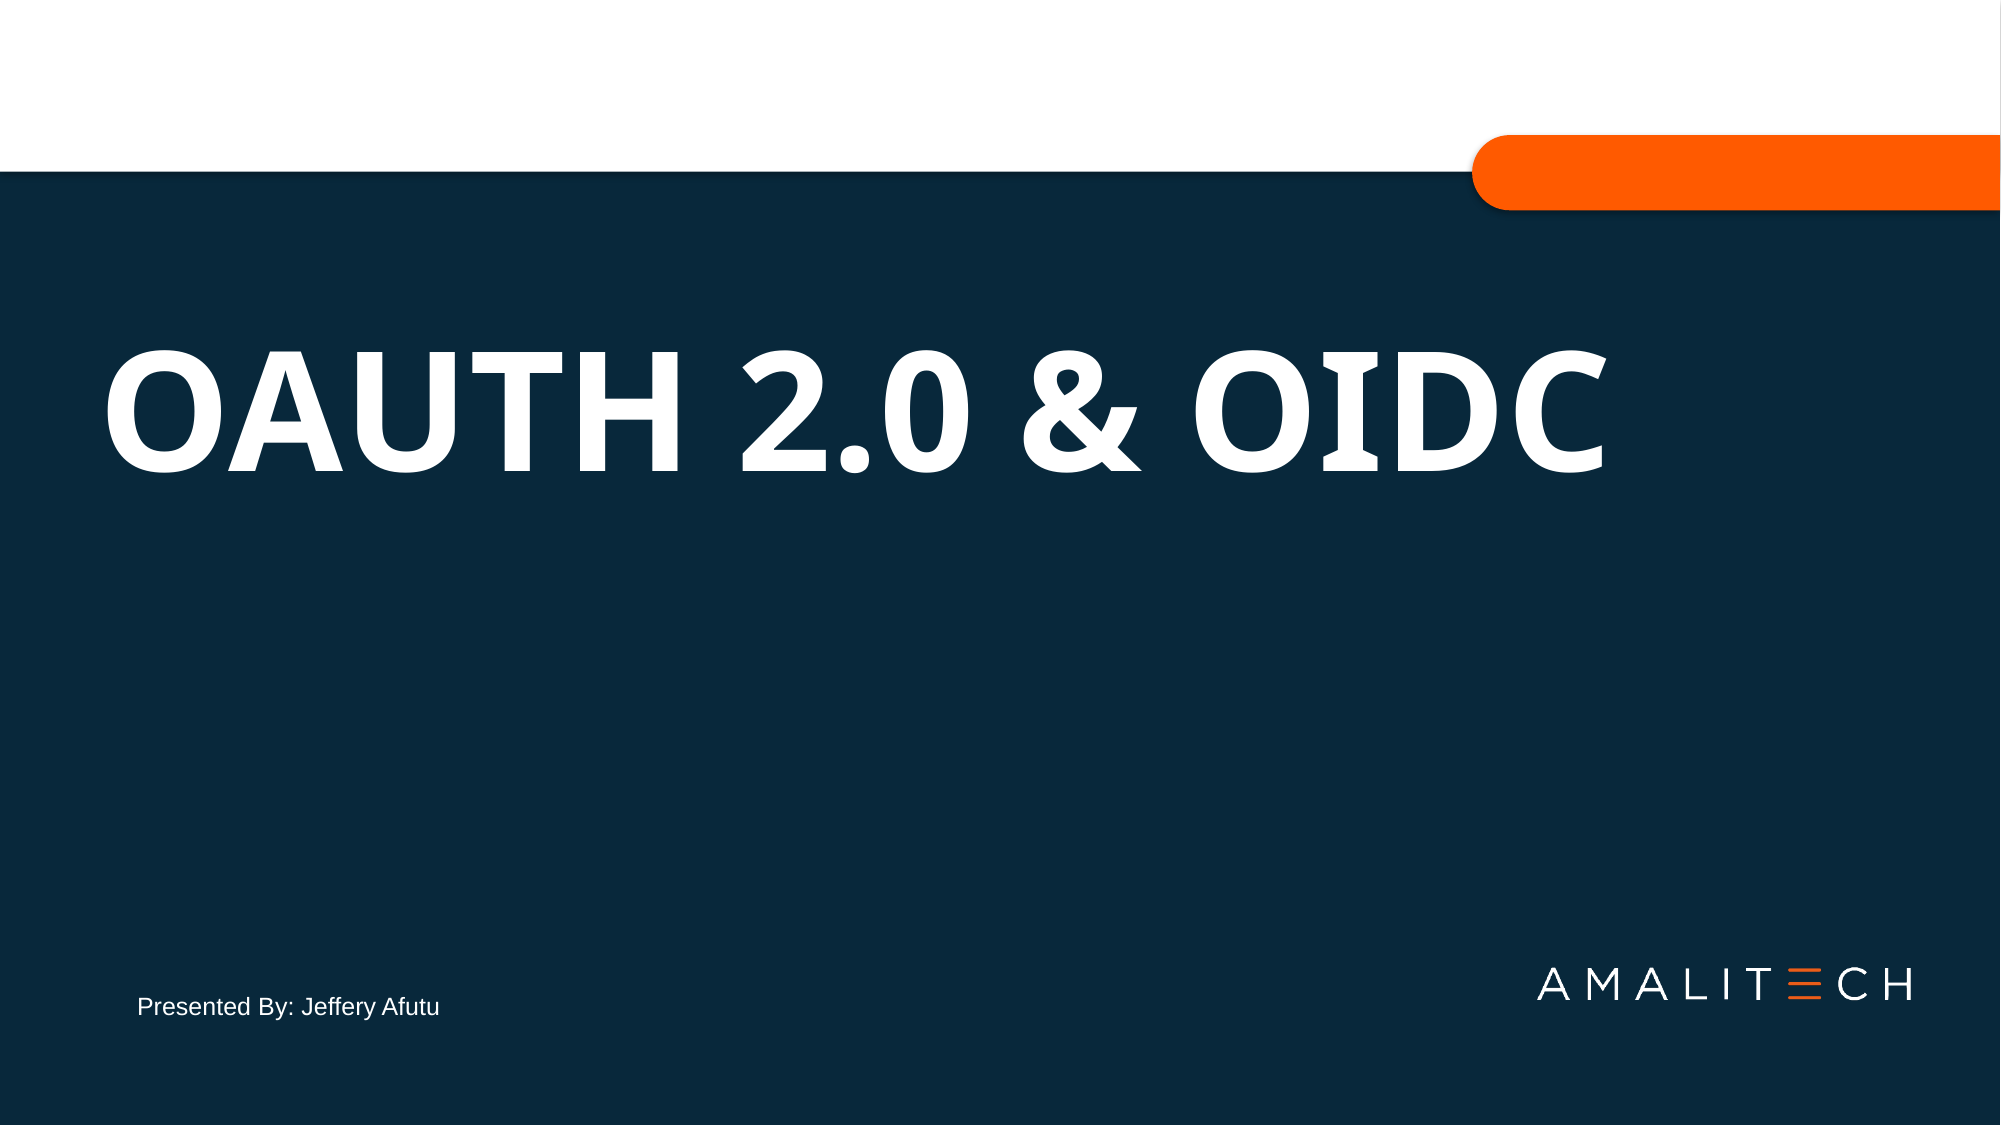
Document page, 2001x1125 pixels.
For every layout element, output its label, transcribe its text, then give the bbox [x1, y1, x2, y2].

text_box Presented By: Jeffery Afutu [122, 982, 456, 1028]
picture [1519, 952, 1928, 1016]
title OAUTH 2.0 & OIDC [98, 343, 1894, 894]
